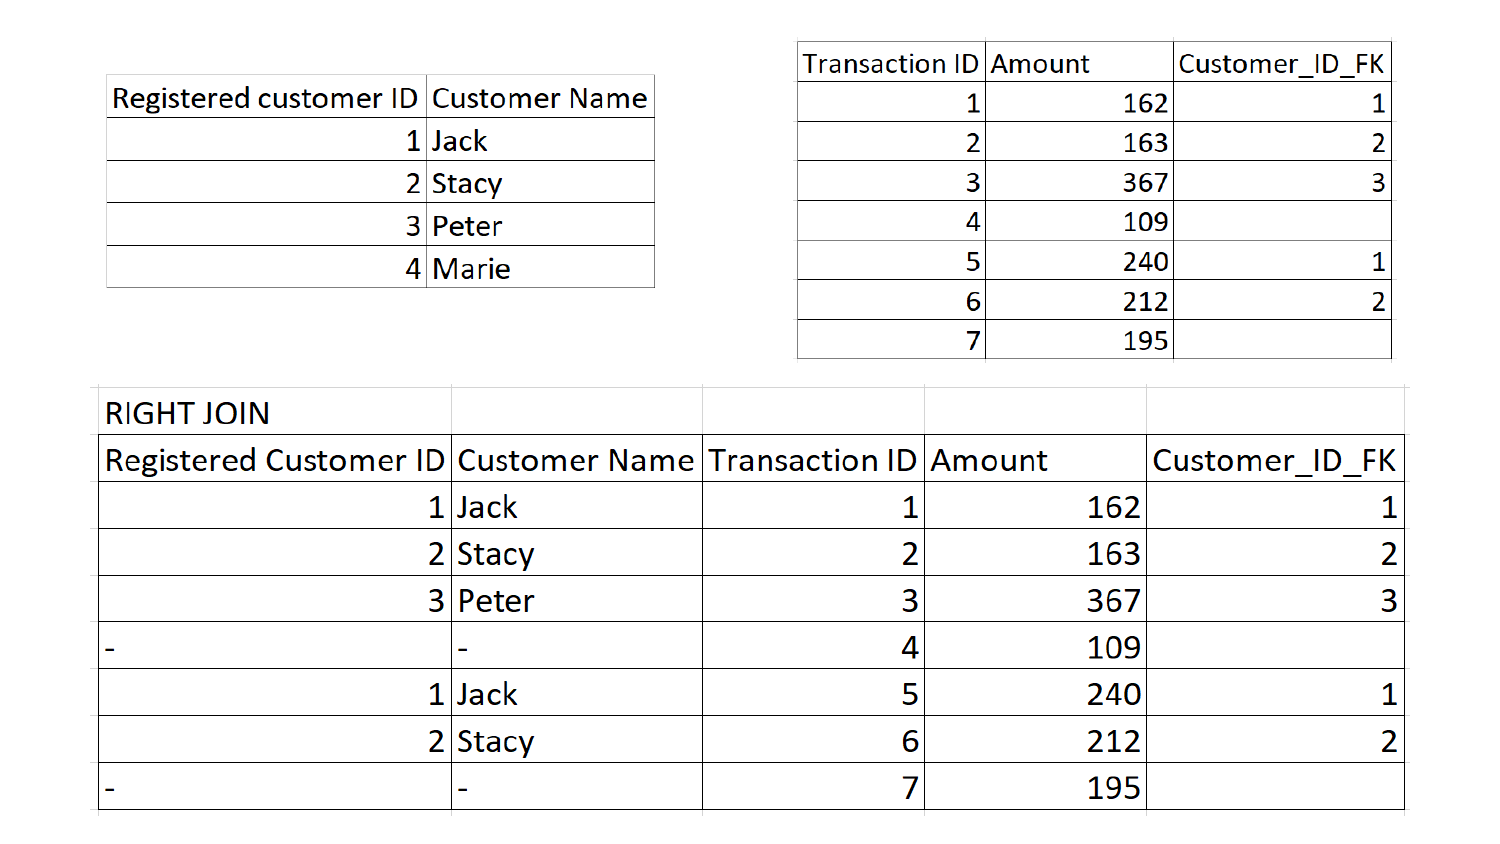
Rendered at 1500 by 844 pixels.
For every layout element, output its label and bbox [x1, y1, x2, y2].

picture [793, 37, 1397, 363]
picture [105, 74, 655, 288]
picture [90, 384, 1410, 816]
